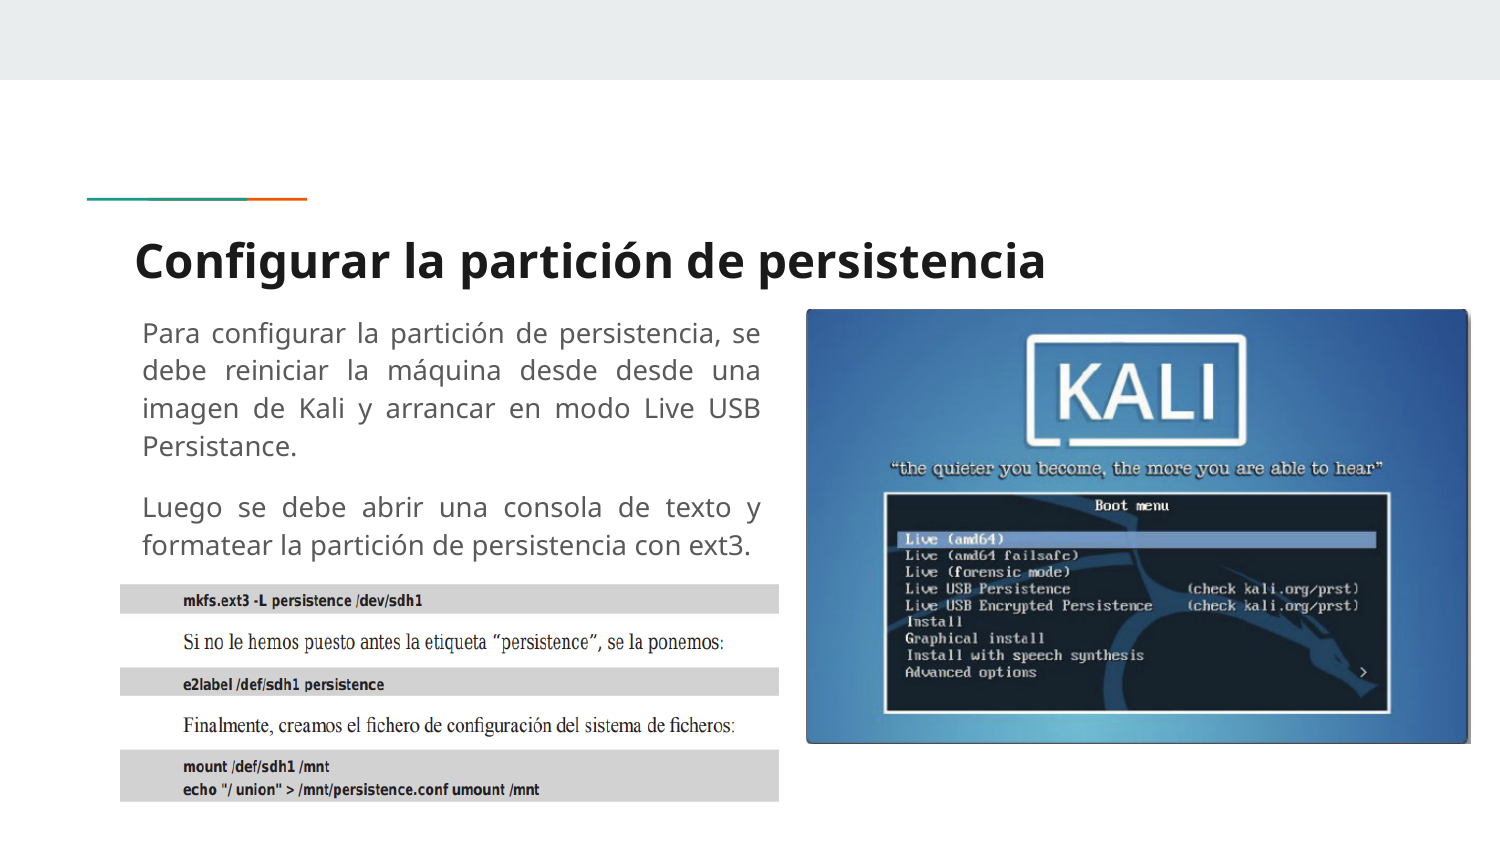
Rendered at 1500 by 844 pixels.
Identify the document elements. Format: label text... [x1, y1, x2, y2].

title Configurar la partición de persistencia [119, 216, 1381, 305]
picture [806, 309, 1471, 744]
picture [119, 579, 784, 802]
list Para configurar la partición de persistencia, se debe reiniciar la máquina desde desde una imagen de Kali y arrancar en modo Live USB Persistance. Luego se debe abrir una consola de texto y formatear la partición de persistencia con ext3. [127, 295, 777, 577]
